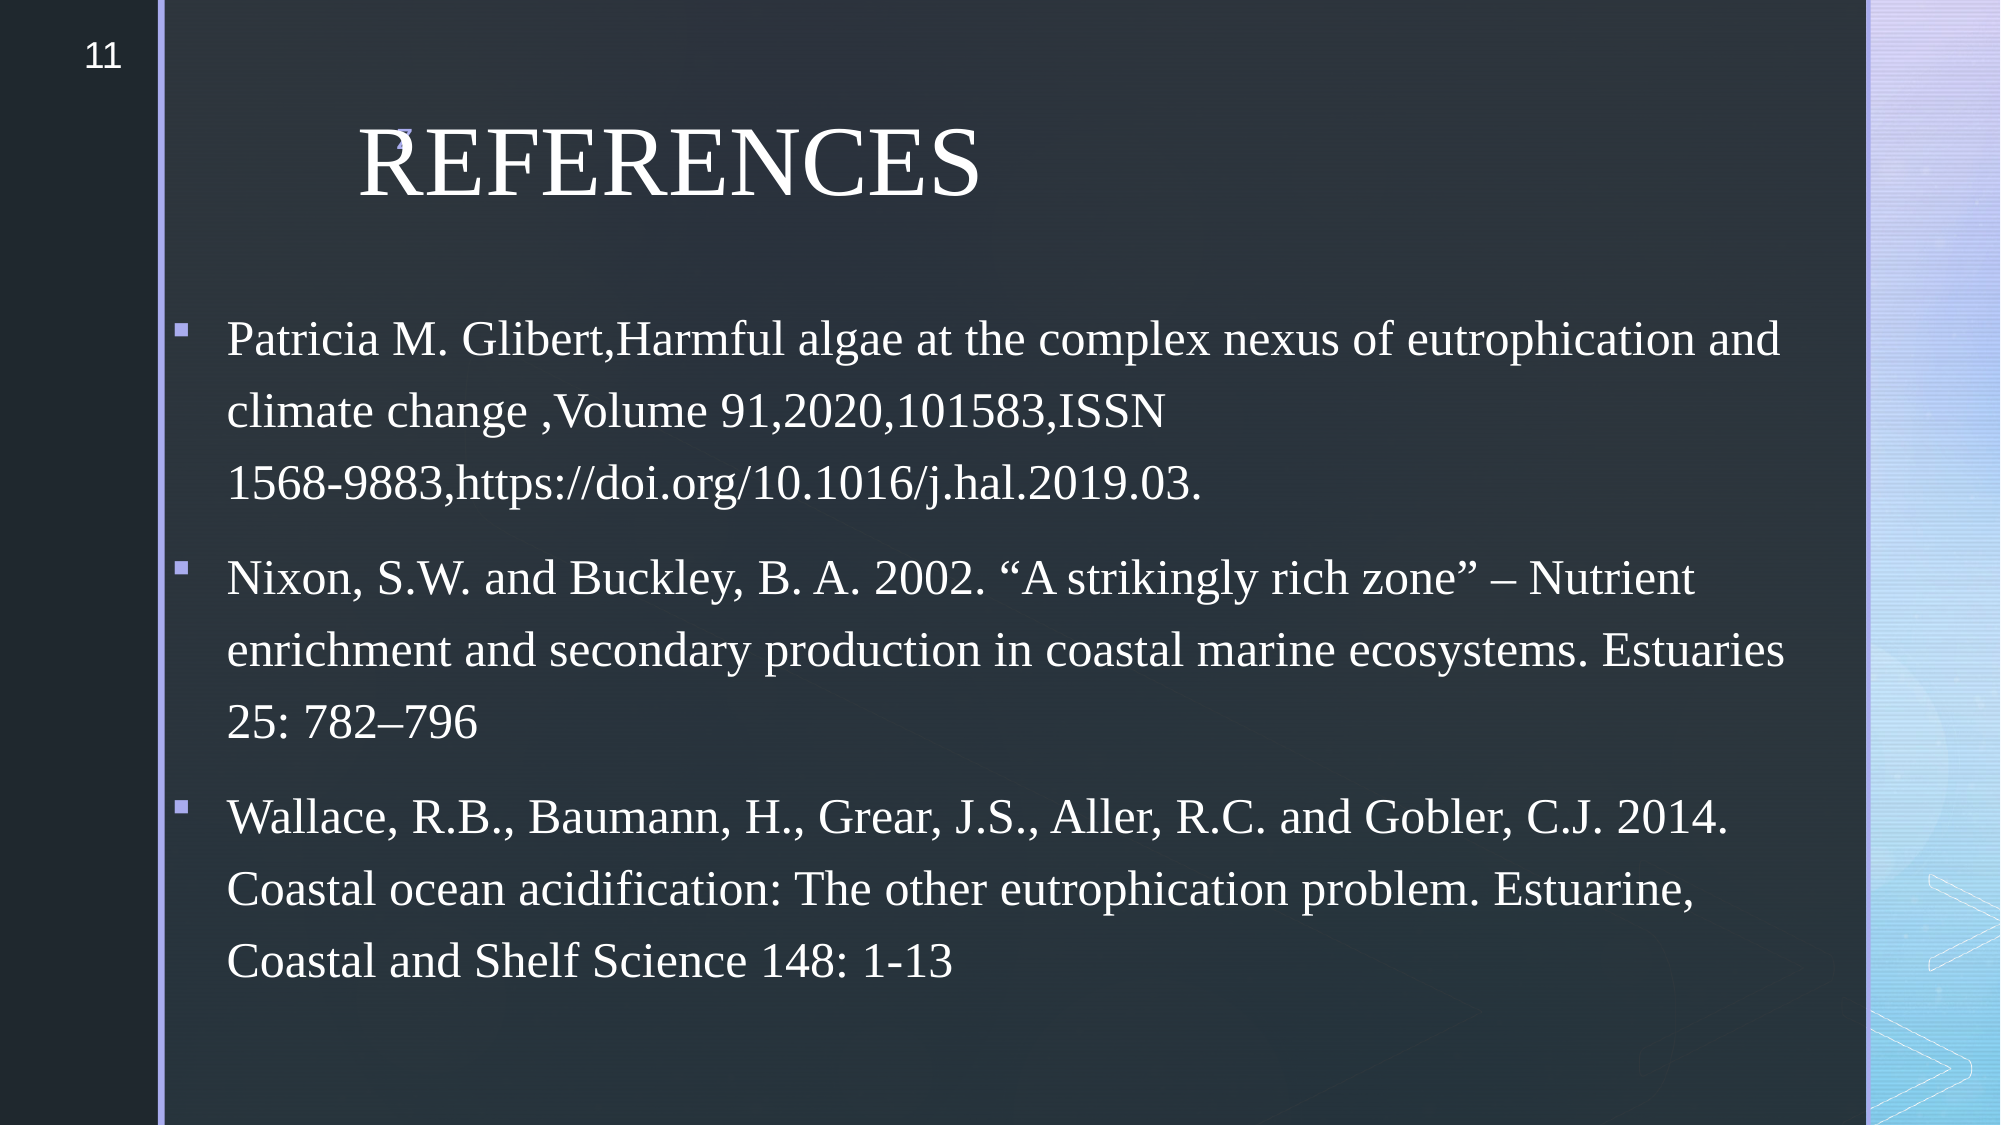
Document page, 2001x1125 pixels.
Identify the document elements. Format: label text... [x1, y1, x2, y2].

picture [1871, 0, 2001, 1125]
slide_number 11 [25, 26, 131, 80]
title REFERENCES [0, 102, 1000, 279]
list Patricia M. Glibert,Harmful algae at the complex nexus of eutrophication and climate change ,Volume 91,2020,101583,ISSN 1568-9883,https://doi.org/10.1016/j.hal.2019.03. Nixon, S.W. and Buckley, B. A. 2002. “A strikingly rich zone” – Nutrient enrichment and secondary production in coastal marine ecosystems. Estuaries 25: 782–796 Wallace, R.B., Baumann, H., Grear, J.S., Aller, R.C. and Gobler, C.J. 2014. Coastal ocean acidification: The other eutrophication problem. Estuarine, Coastal and Shelf Science 148: 1-13 [155, 278, 1864, 1002]
